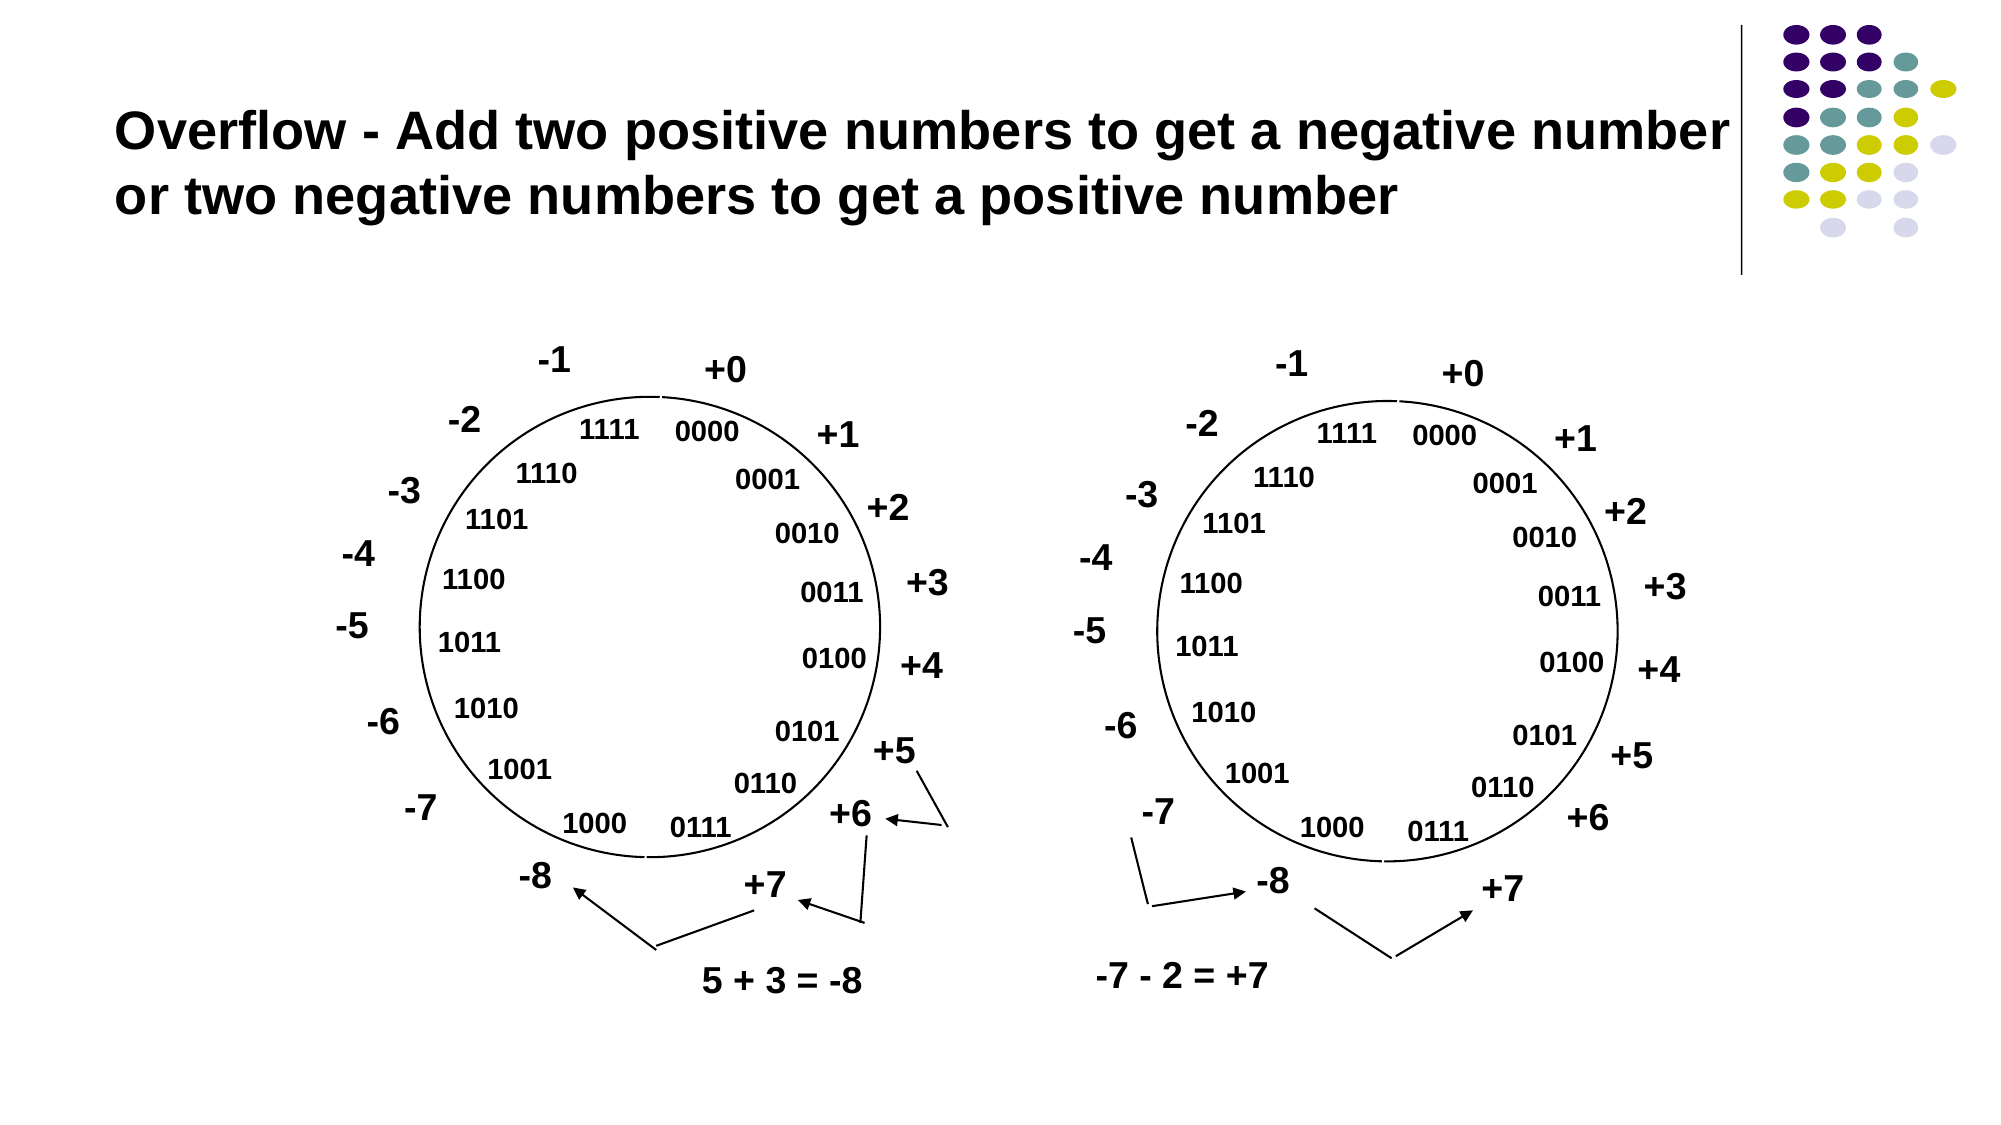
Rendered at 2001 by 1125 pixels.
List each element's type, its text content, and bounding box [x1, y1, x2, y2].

text_box -5 [324, 604, 380, 651]
text_box [885, 813, 942, 827]
text_box +3 [895, 560, 960, 607]
text_box 1100 [431, 560, 517, 601]
text_box +1 [806, 412, 870, 460]
text_box +5 [1599, 733, 1664, 780]
text_box 1110 [1242, 458, 1326, 499]
text_box +0 [693, 347, 758, 395]
text_box 0101 [1501, 716, 1588, 757]
text_box +3 [1633, 564, 1697, 612]
text_box 0111 [659, 808, 743, 849]
text_box [1157, 400, 1618, 862]
text_box [1152, 887, 1245, 907]
text_box 1001 [1214, 754, 1301, 794]
text_box -4 [1068, 535, 1123, 582]
text_box 0110 [1460, 768, 1546, 809]
text_box +6 [1556, 795, 1620, 843]
text_box 0000 [664, 412, 751, 453]
text_box 0001 [1462, 464, 1549, 505]
text_box +4 [1627, 647, 1691, 695]
text_box -1 [1264, 341, 1319, 389]
title Overflow - Add two positive numbers to get a negative number or two negative numbers to get a positive number [99, 20, 1750, 233]
text_box -7 [393, 785, 448, 832]
text_box 0001 [724, 460, 811, 501]
text_box -7 - 2 = +7 [1085, 954, 1280, 1001]
text_box 0010 [764, 514, 851, 555]
text_box [797, 898, 865, 924]
text_box +7 [733, 862, 797, 910]
text_box 5 + 3 = -8 [691, 958, 873, 1005]
text_box -7 [1131, 789, 1186, 837]
text_box -3 [1114, 472, 1169, 520]
text_box +2 [856, 485, 920, 532]
text_box 1010 [1181, 693, 1267, 734]
text_box [1395, 910, 1471, 957]
text_box -8 [508, 854, 563, 901]
text_box +0 [1431, 352, 1495, 399]
text_box [419, 396, 881, 858]
text_box 1111 [1306, 414, 1388, 455]
text_box +4 [889, 643, 954, 691]
text_box +1 [1543, 416, 1608, 464]
text_box -1 [527, 337, 582, 385]
text_box 0111 [1396, 812, 1480, 853]
text_box 0011 [1527, 577, 1612, 617]
text_box 0010 [1501, 518, 1588, 559]
text_box -3 [377, 468, 432, 516]
text_box 1100 [1169, 564, 1254, 605]
text_box 1011 [1164, 627, 1250, 667]
text_box +7 [1470, 866, 1535, 914]
text_box 1101 [454, 499, 540, 540]
text_box 1011 [427, 622, 512, 663]
text_box -6 [356, 699, 411, 747]
text_box -2 [1175, 402, 1230, 449]
text_box 1000 [1289, 808, 1376, 849]
text_box 1000 [551, 804, 638, 844]
text_box +2 [1593, 489, 1658, 537]
text_box 0011 [789, 572, 875, 613]
text_box 0100 [1528, 643, 1615, 684]
text_box -5 [1062, 608, 1117, 655]
text_box 0000 [1401, 416, 1488, 457]
text_box -6 [1093, 704, 1148, 751]
text_box 1101 [1192, 504, 1277, 544]
text_box 0100 [791, 639, 878, 680]
text_box +5 [862, 729, 926, 776]
text_box [572, 887, 657, 951]
text_box 0101 [764, 712, 851, 753]
text_box -2 [437, 397, 492, 445]
text_box +6 [818, 791, 883, 839]
text_box 1001 [476, 749, 563, 790]
text_box 0110 [723, 764, 808, 805]
text_box 1111 [568, 410, 651, 451]
text_box -4 [331, 531, 386, 578]
text_box 1010 [443, 689, 530, 730]
text_box 1110 [505, 454, 589, 494]
text_box -8 [1245, 858, 1300, 905]
